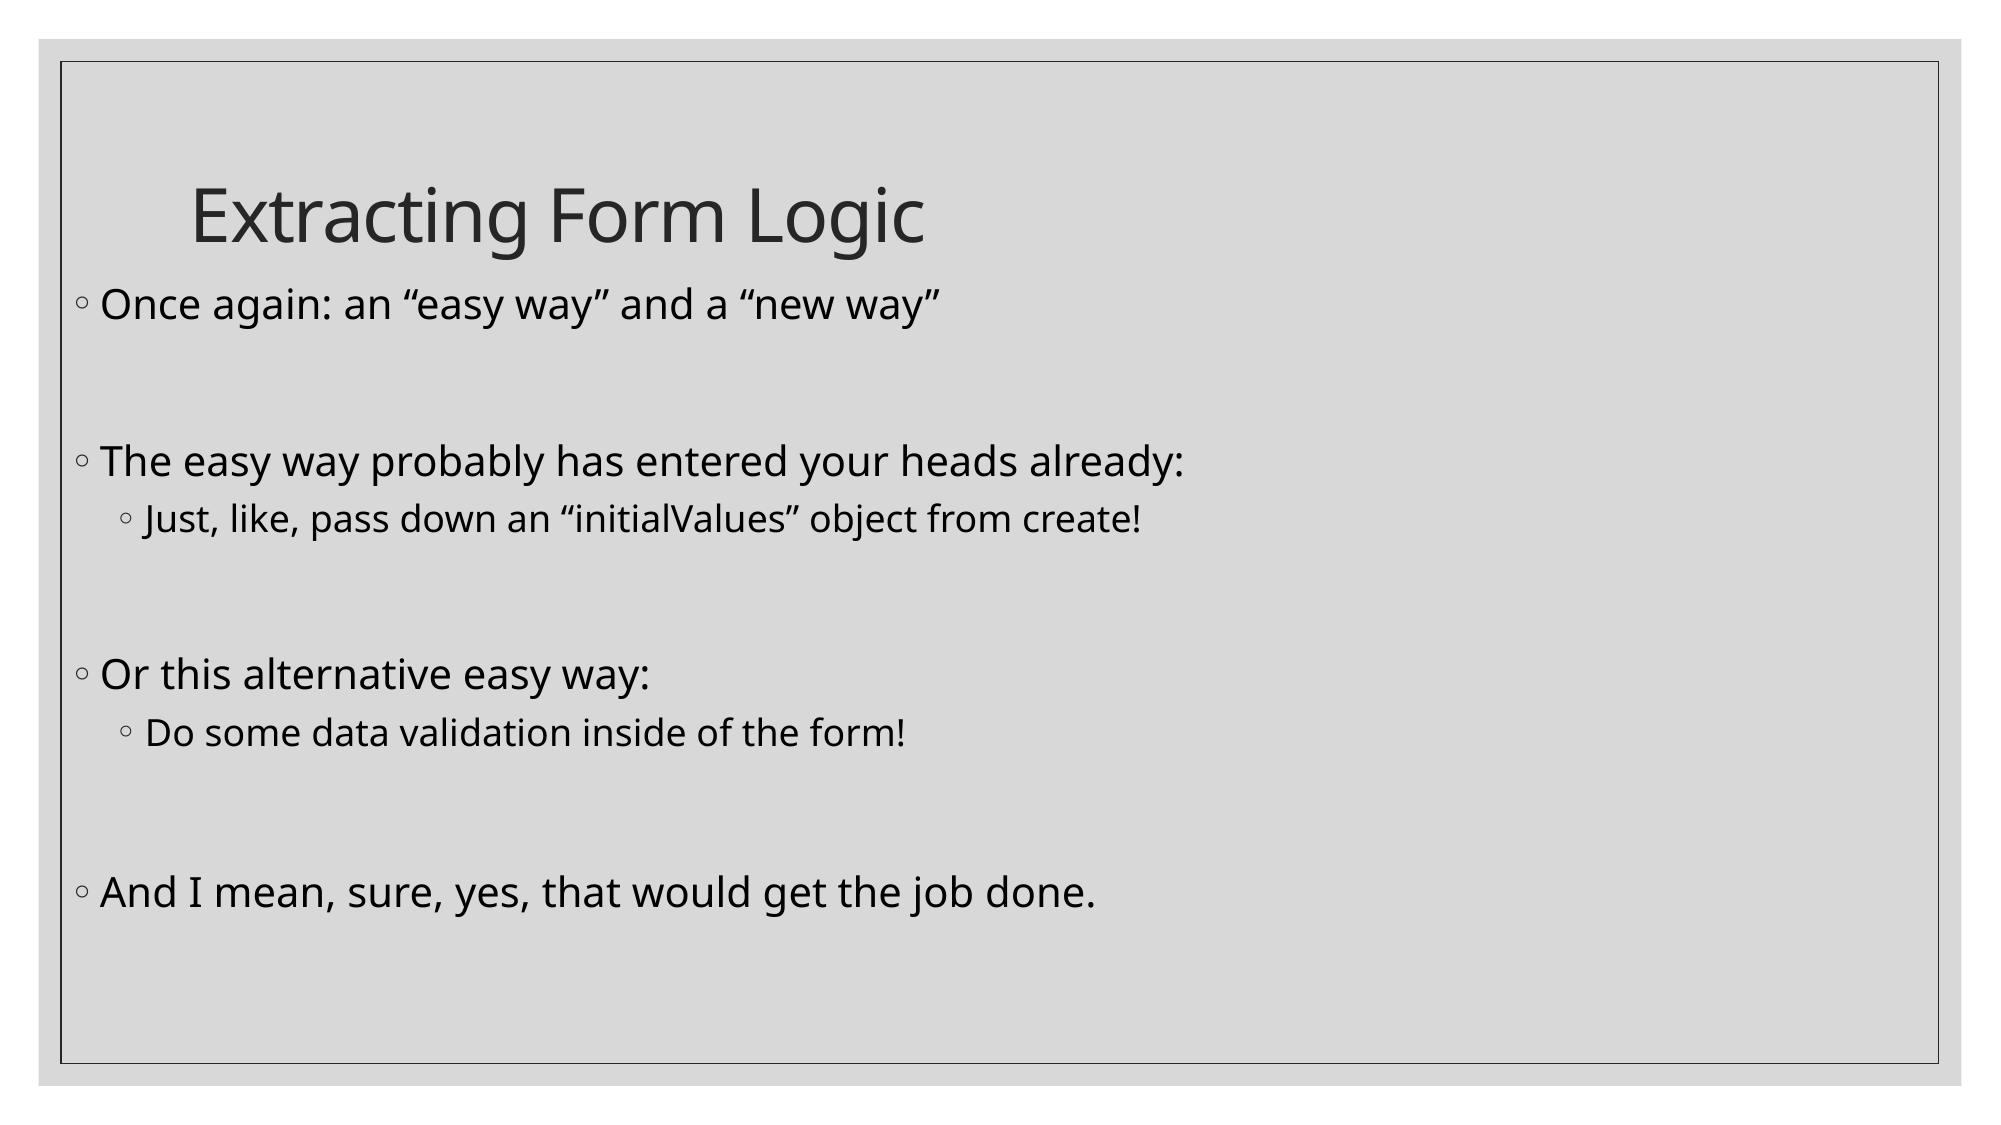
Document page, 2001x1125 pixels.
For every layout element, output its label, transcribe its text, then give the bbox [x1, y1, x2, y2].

list Once again: an “easy way” and a “new way” The easy way probably has entered your heads already: Just, like, pass down an “initialValues” object from create! Or this alternative easy way: Do some data validation inside of the form! And I mean, sure, yes, that would get the job done. [54, 259, 2000, 999]
title Extracting Form Logic [174, 105, 1825, 259]
